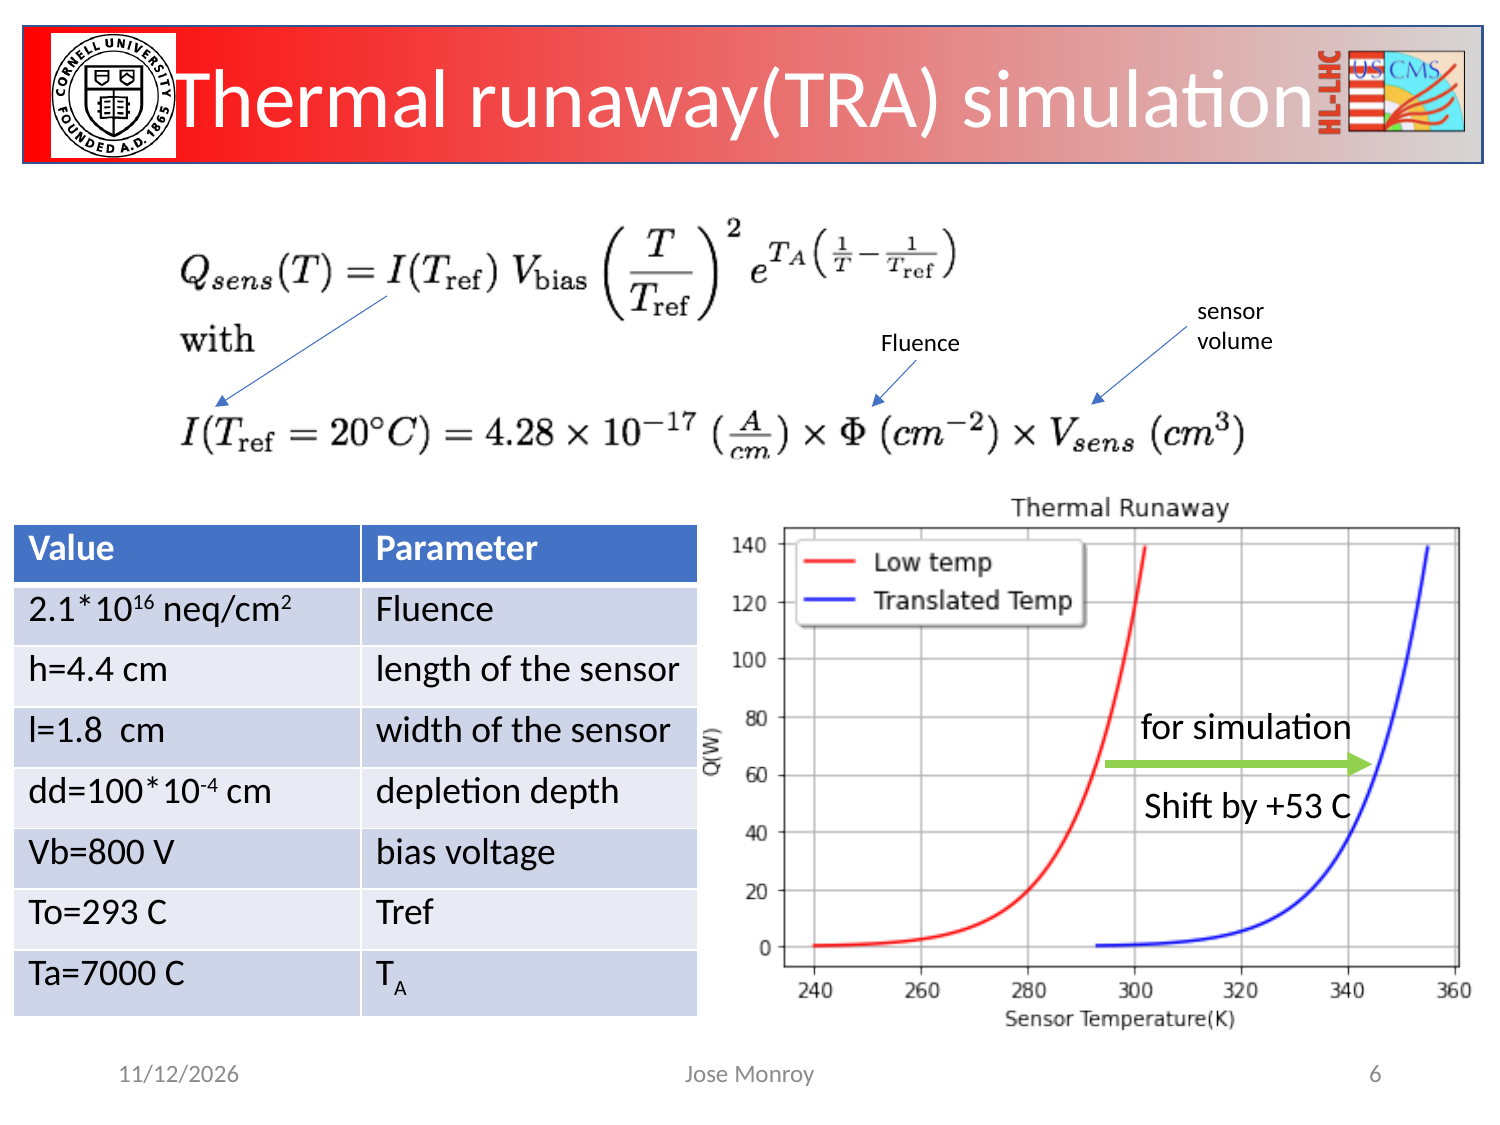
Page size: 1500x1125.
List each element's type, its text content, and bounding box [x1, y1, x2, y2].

table_cell width of the sensor [362, 708, 689, 767]
table_header Value [14, 525, 360, 582]
table_cell Ta=7000 C [14, 951, 360, 1016]
slide_number 6 [1059, 1043, 1397, 1103]
table_header Parameter [362, 525, 689, 582]
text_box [175, 211, 1359, 465]
table_cell h=4.4 cm [14, 647, 360, 706]
table_cell Fluence [362, 588, 689, 645]
footer Jose Monroy [496, 1042, 1004, 1103]
table_cell l=1.8 cm [14, 708, 360, 767]
picture [689, 483, 1487, 1043]
table_cell depletion depth [362, 769, 689, 828]
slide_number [103, 1042, 441, 1103]
table_cell To=293 C [14, 890, 360, 949]
table_cell dd=100*10-4 cm [14, 769, 360, 828]
table_cell Tref [362, 890, 689, 949]
table_cell Vb=800 V [14, 829, 360, 888]
table_cell 2.1*1016 neq/cm2 [14, 588, 360, 645]
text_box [22, 26, 1483, 163]
table_cell length of the sensor [362, 647, 689, 706]
table_cell bias voltage [362, 829, 689, 888]
table_cell TA [362, 951, 689, 1016]
